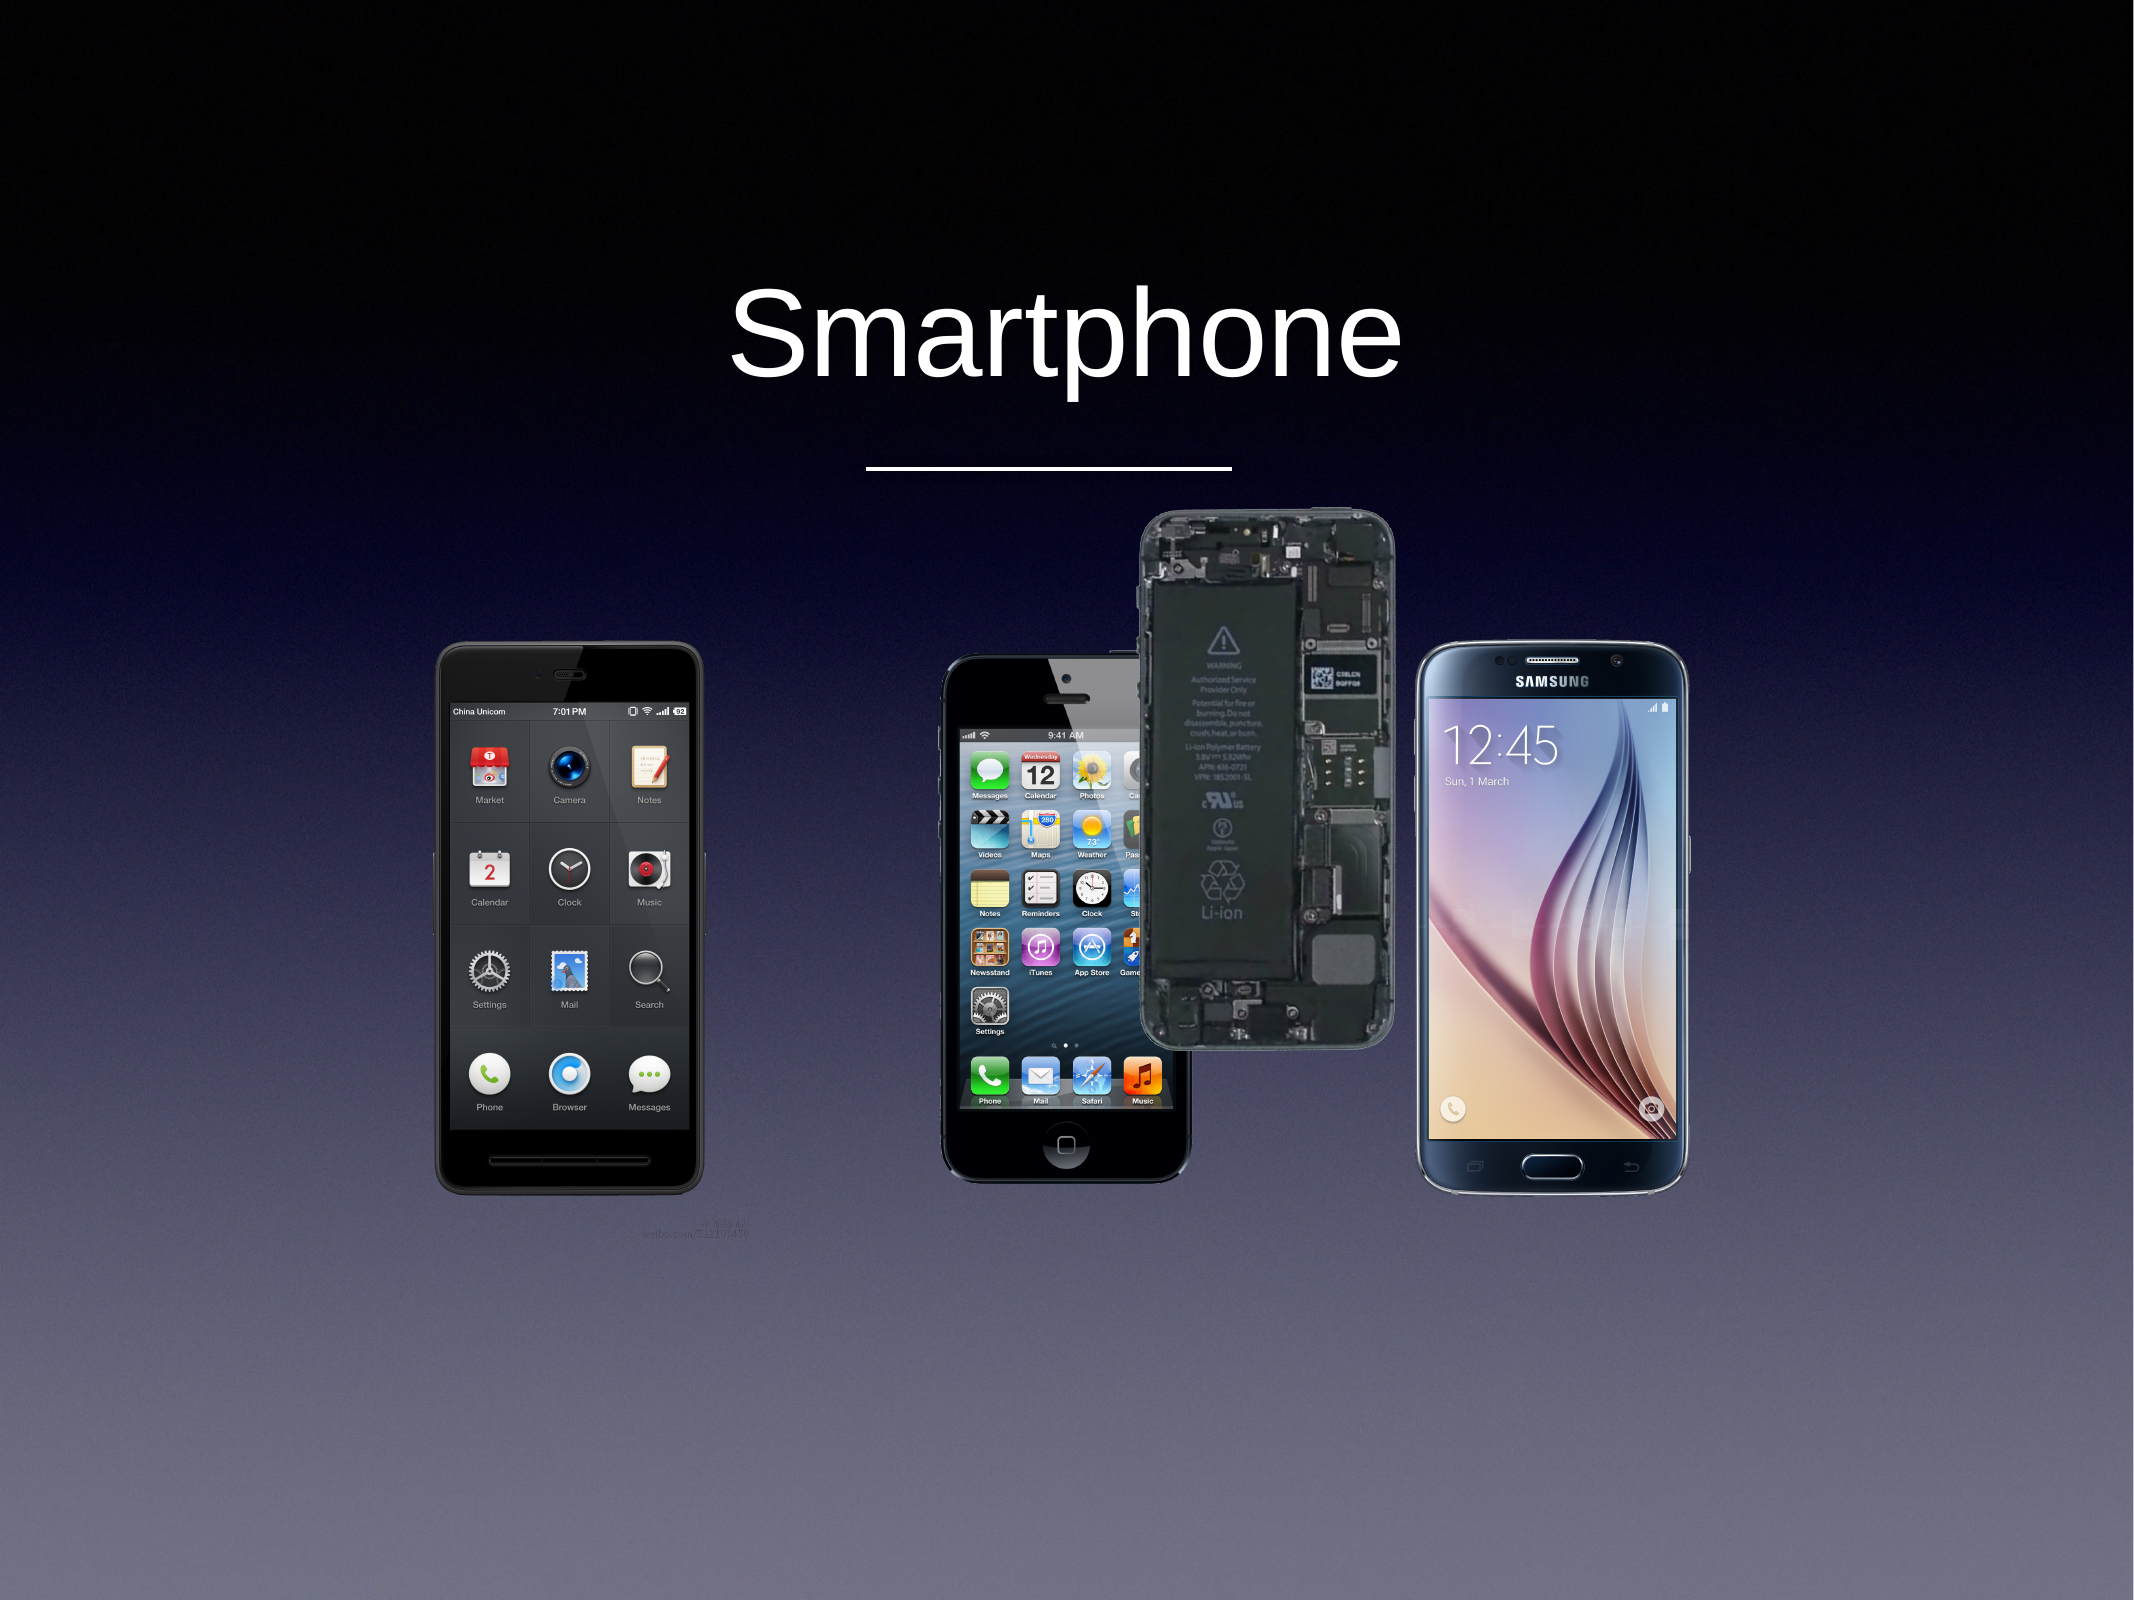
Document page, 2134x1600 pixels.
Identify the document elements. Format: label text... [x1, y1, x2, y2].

text_box Smartphone [712, 242, 1421, 410]
picture [0, 0, 2134, 1600]
